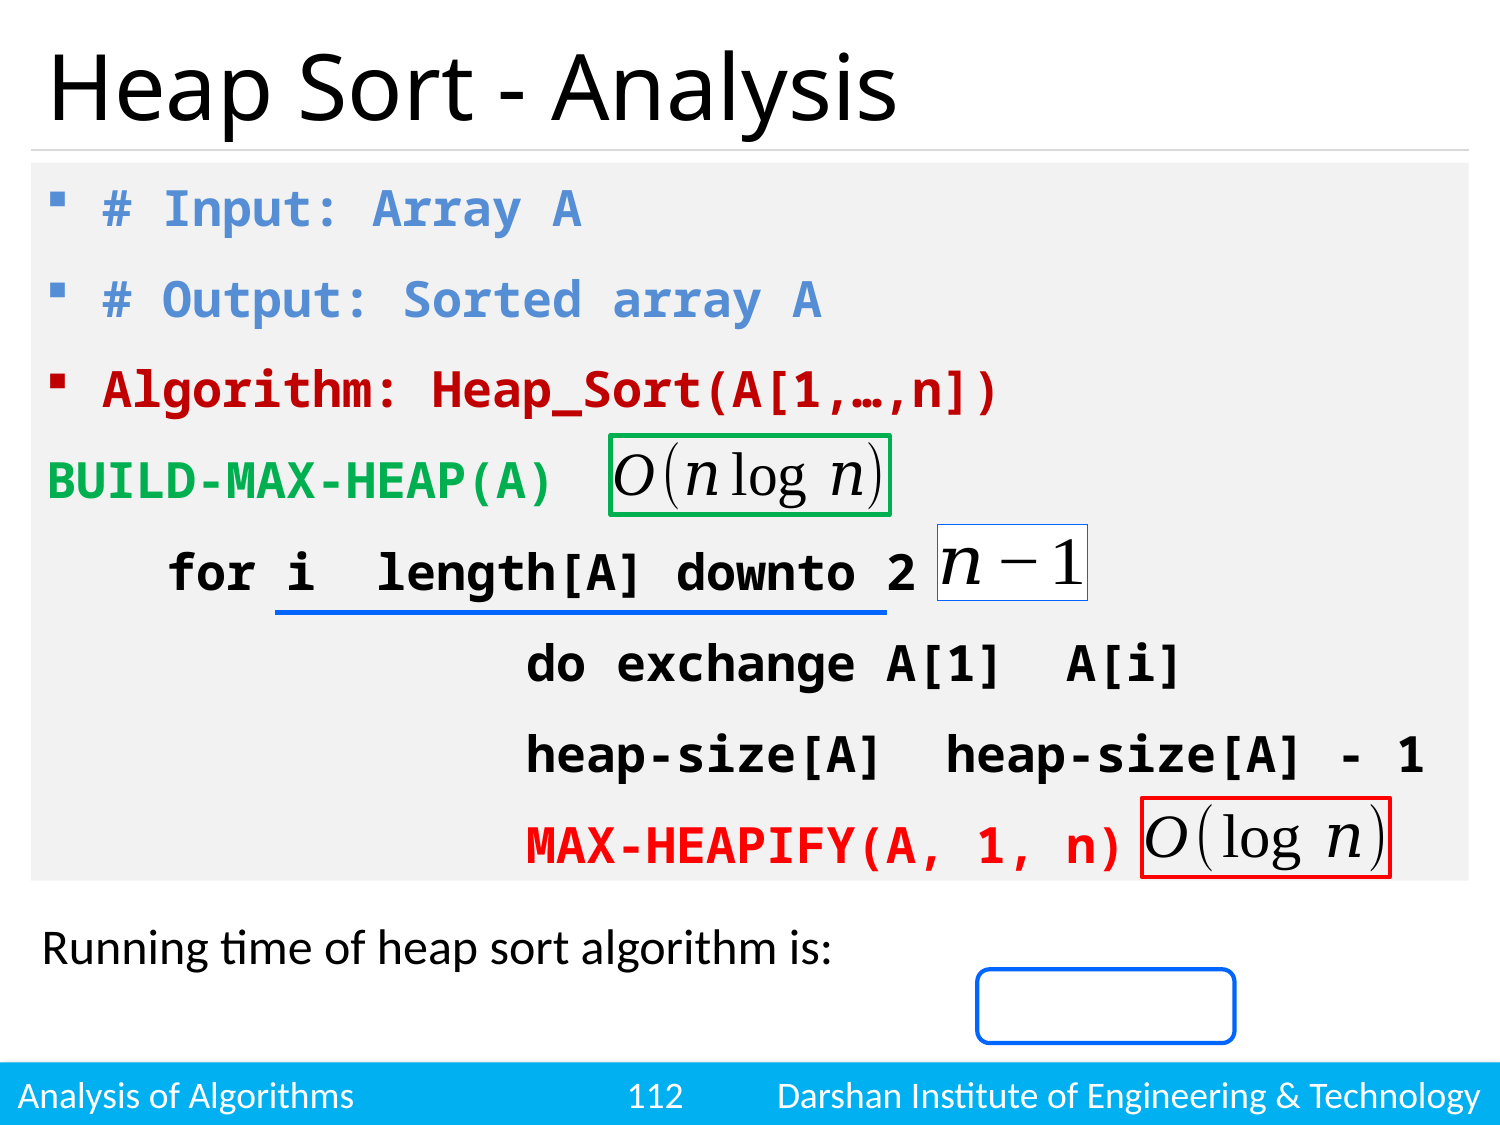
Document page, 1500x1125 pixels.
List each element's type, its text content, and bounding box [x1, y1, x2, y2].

text_box [975, 967, 1237, 1046]
title Heap Sort - Analysis [31, 17, 1469, 150]
